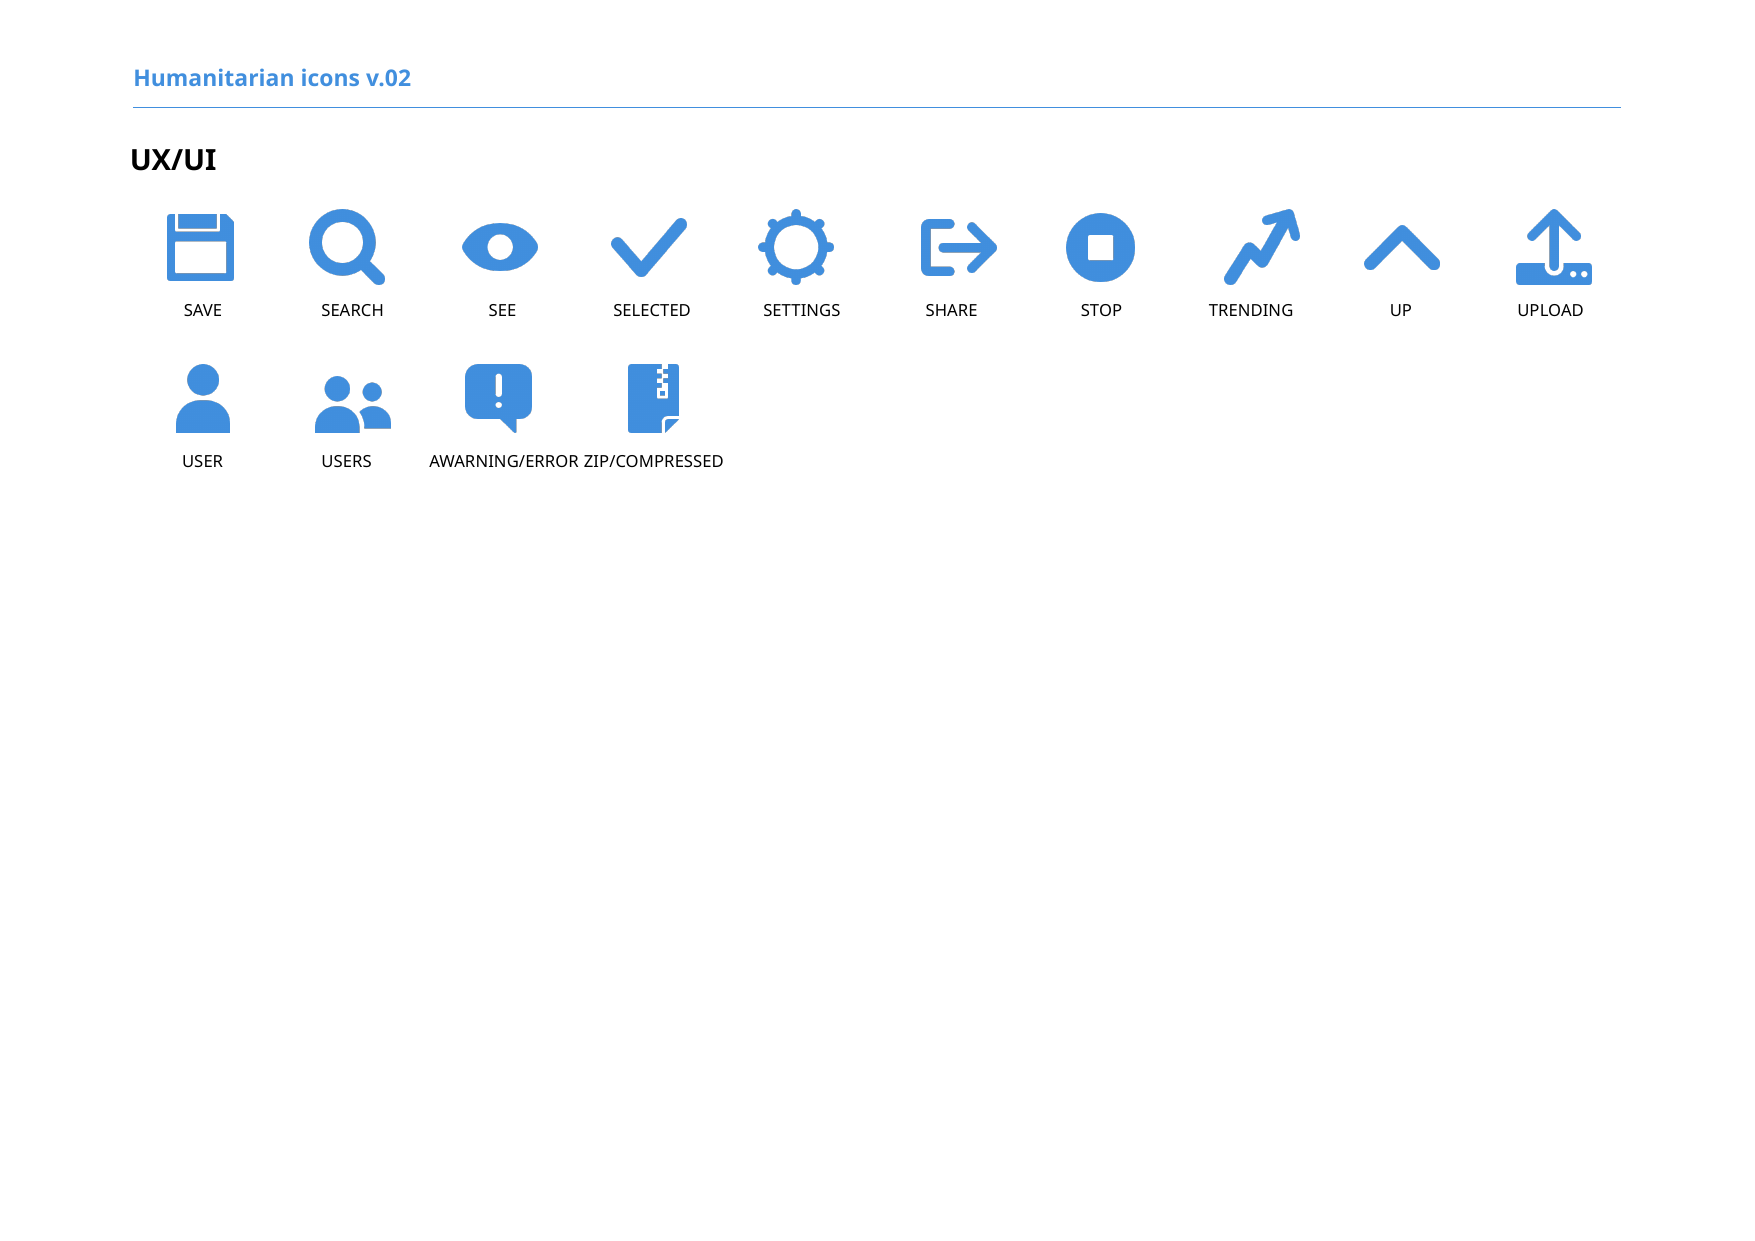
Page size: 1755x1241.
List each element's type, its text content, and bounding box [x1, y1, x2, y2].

picture [462, 223, 538, 272]
list Humanitarian icons v.02 [133, 63, 1659, 108]
text_box SETTINGS [727, 299, 876, 345]
text_box ZIP/COMPRESSED [579, 451, 730, 496]
picture [757, 209, 834, 286]
text_box AWARNING/ERROR [429, 451, 579, 496]
picture [167, 214, 234, 281]
picture [1065, 212, 1136, 282]
picture [1223, 209, 1300, 286]
picture [1516, 209, 1592, 286]
text_box SELECTED [577, 299, 727, 345]
picture [176, 363, 230, 433]
text_box SAVE [128, 299, 277, 345]
text_box SHARE [876, 299, 1026, 345]
text_box TRENDING [1176, 299, 1325, 345]
text_box USER [127, 451, 271, 496]
text_box STOP [1026, 299, 1176, 345]
picture [611, 218, 687, 277]
text_box UPLOAD [1475, 299, 1626, 345]
picture [315, 376, 391, 434]
text_box UP [1325, 299, 1475, 345]
text_box SEARCH [277, 299, 427, 345]
text_box SEE [427, 299, 577, 345]
picture [921, 219, 997, 276]
picture [628, 363, 679, 433]
text_box UX/UI [129, 141, 768, 180]
picture [308, 209, 385, 286]
text_box USERS [271, 451, 422, 496]
picture [1364, 225, 1440, 270]
picture [465, 363, 532, 433]
